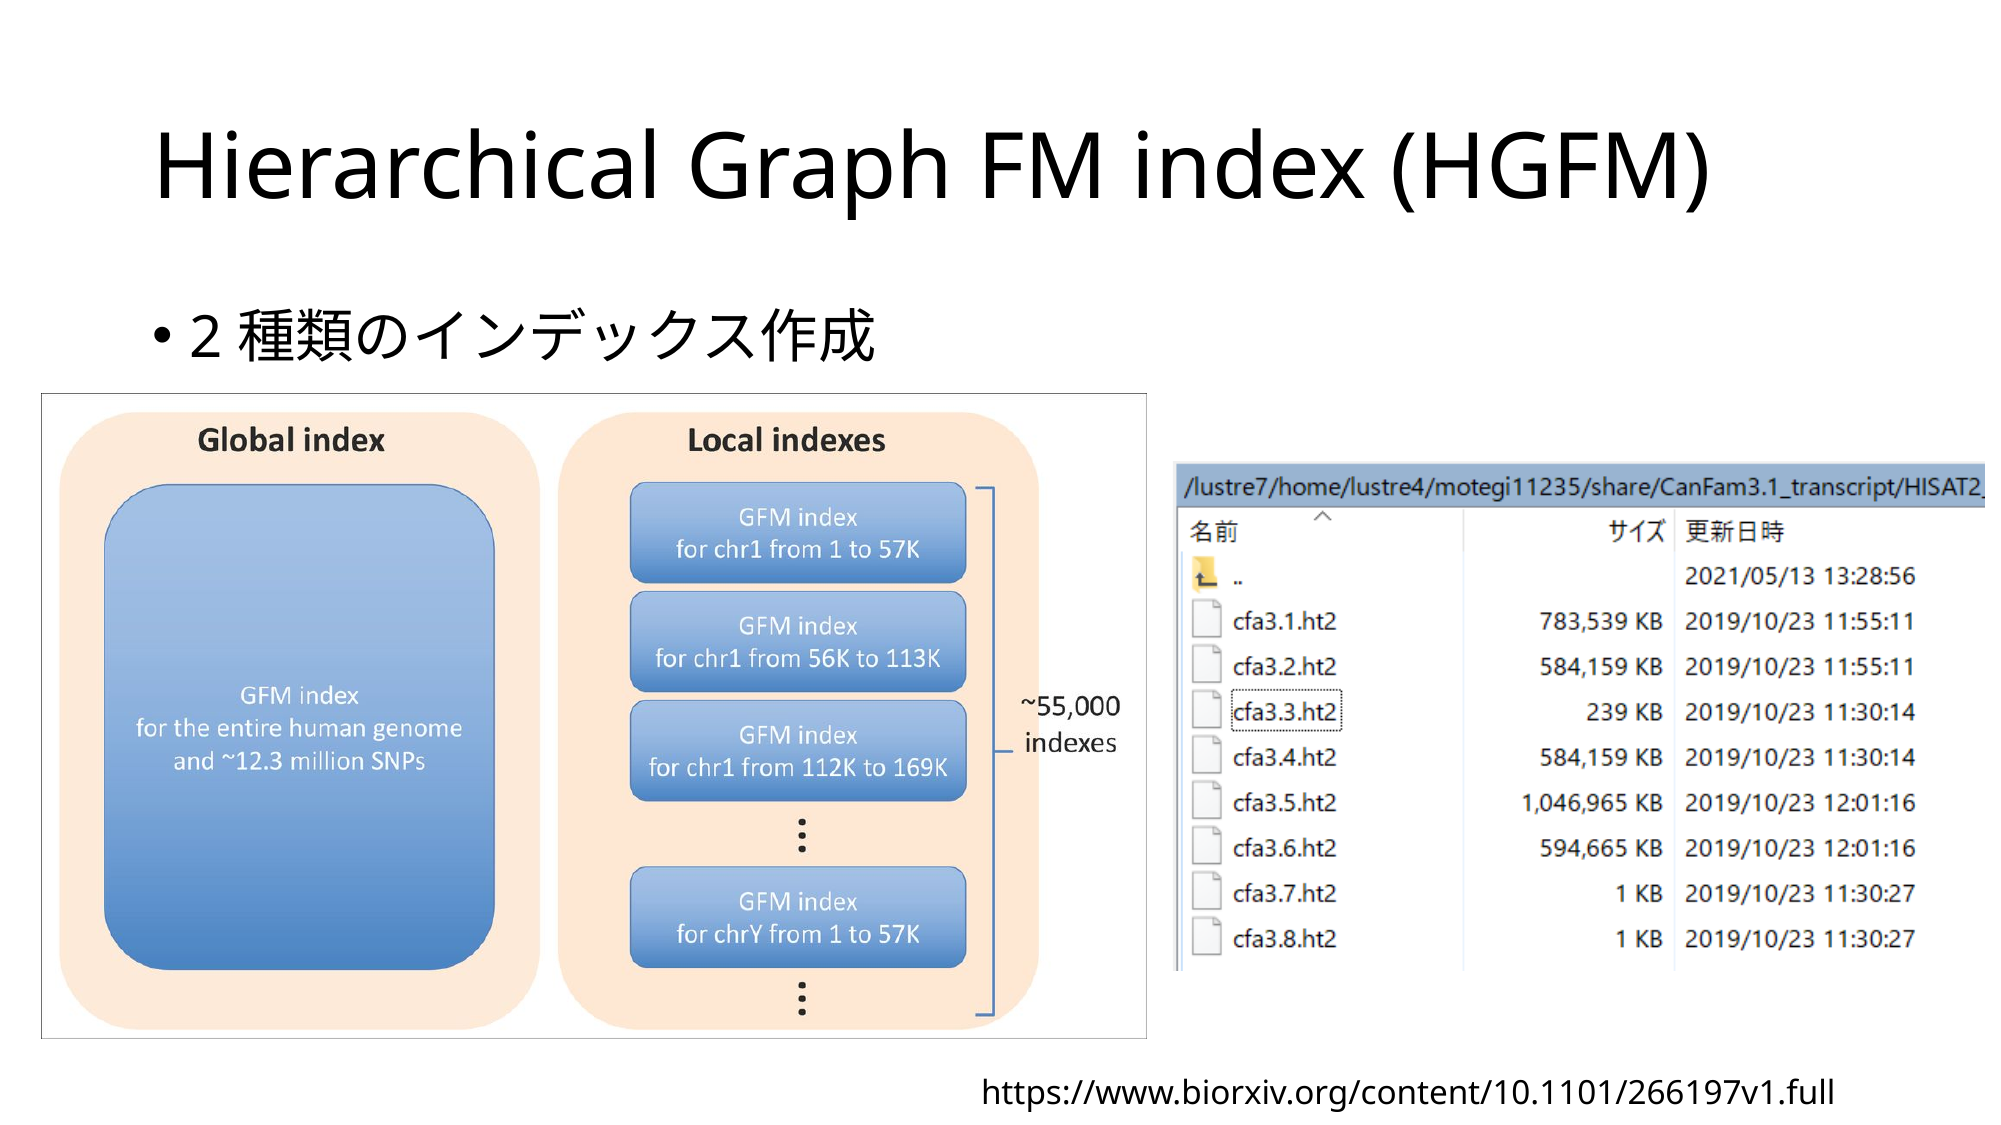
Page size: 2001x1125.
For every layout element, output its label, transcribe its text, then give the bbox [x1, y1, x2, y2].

picture [41, 393, 1147, 1039]
list 2種類のインデックス作成 [137, 299, 1863, 1014]
title Hierarchical Graph FM index (HGFM) [137, 59, 1863, 278]
picture [1172, 461, 1985, 972]
text_box https://www.biorxiv.org/content/10.1101/266197v1.full [966, 1064, 1967, 1119]
